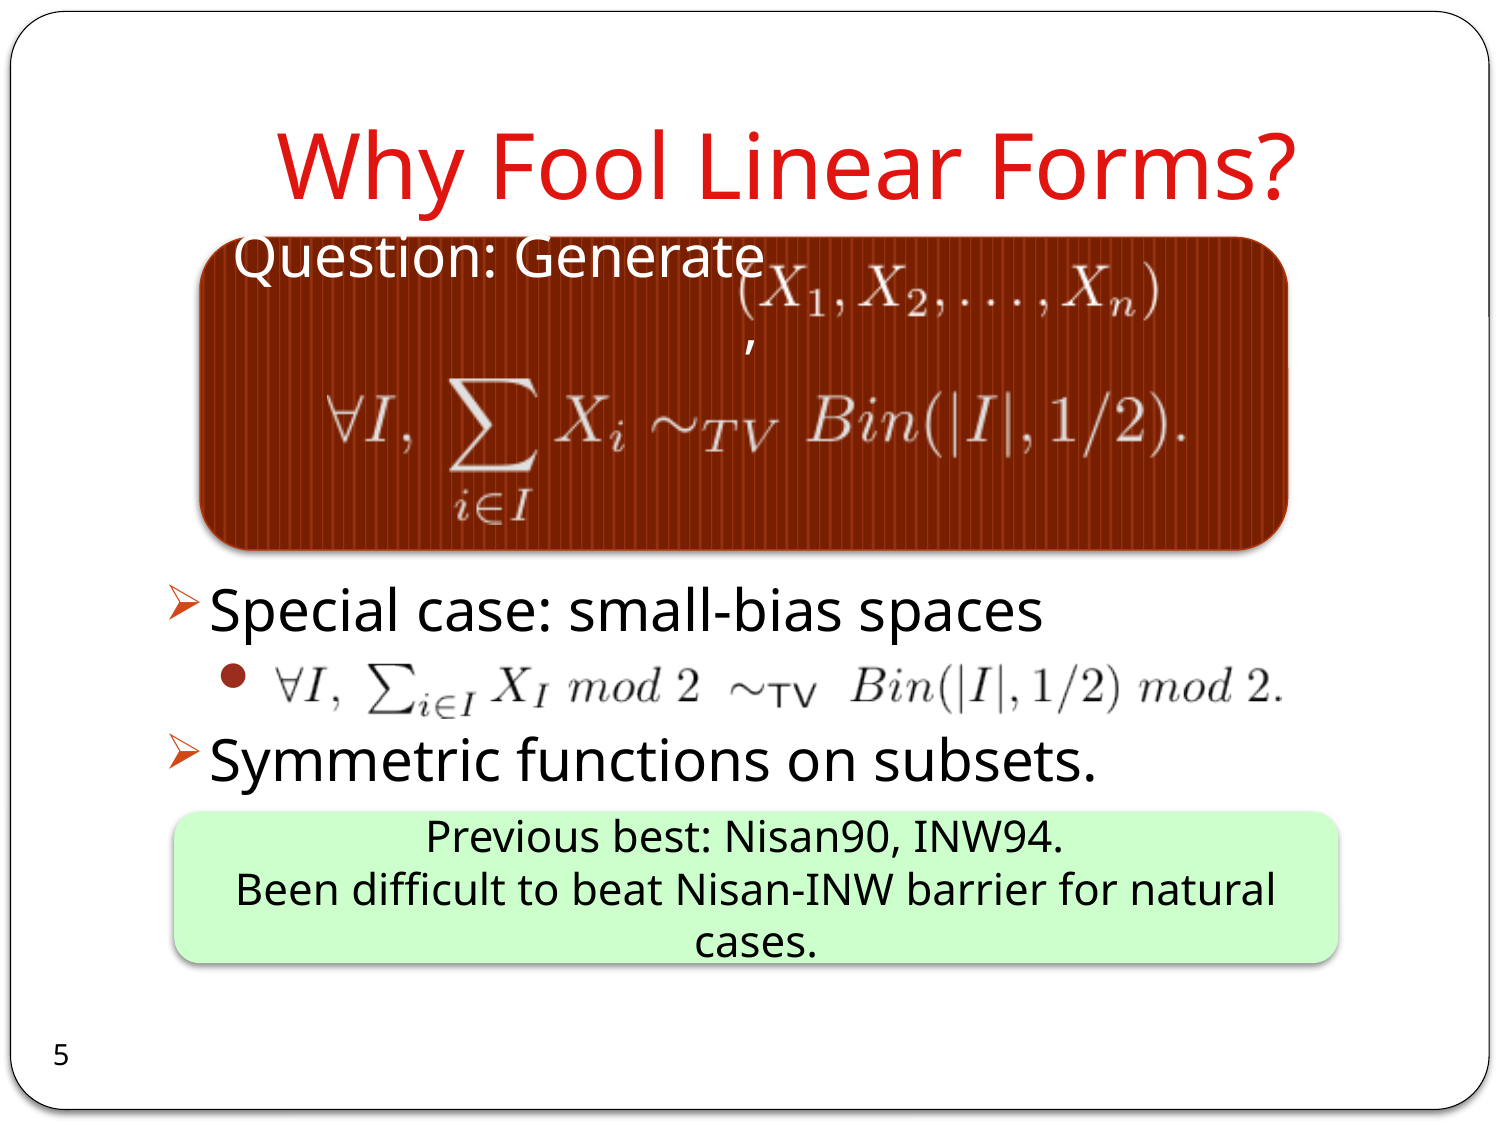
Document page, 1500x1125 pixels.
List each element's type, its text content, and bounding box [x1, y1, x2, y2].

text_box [199, 237, 1288, 551]
picture [274, 662, 1282, 719]
title Why Fool Linear Forms? [150, 45, 1425, 233]
list Special case: small-bias spaces Symmetric functions on subsets. [150, 237, 1425, 988]
text_box Previous best: Nisan90, INW94. Been difficult to beat Nisan-INW barrier for natural cases. [174, 811, 1339, 964]
slide_number 5 [23, 1018, 99, 1094]
